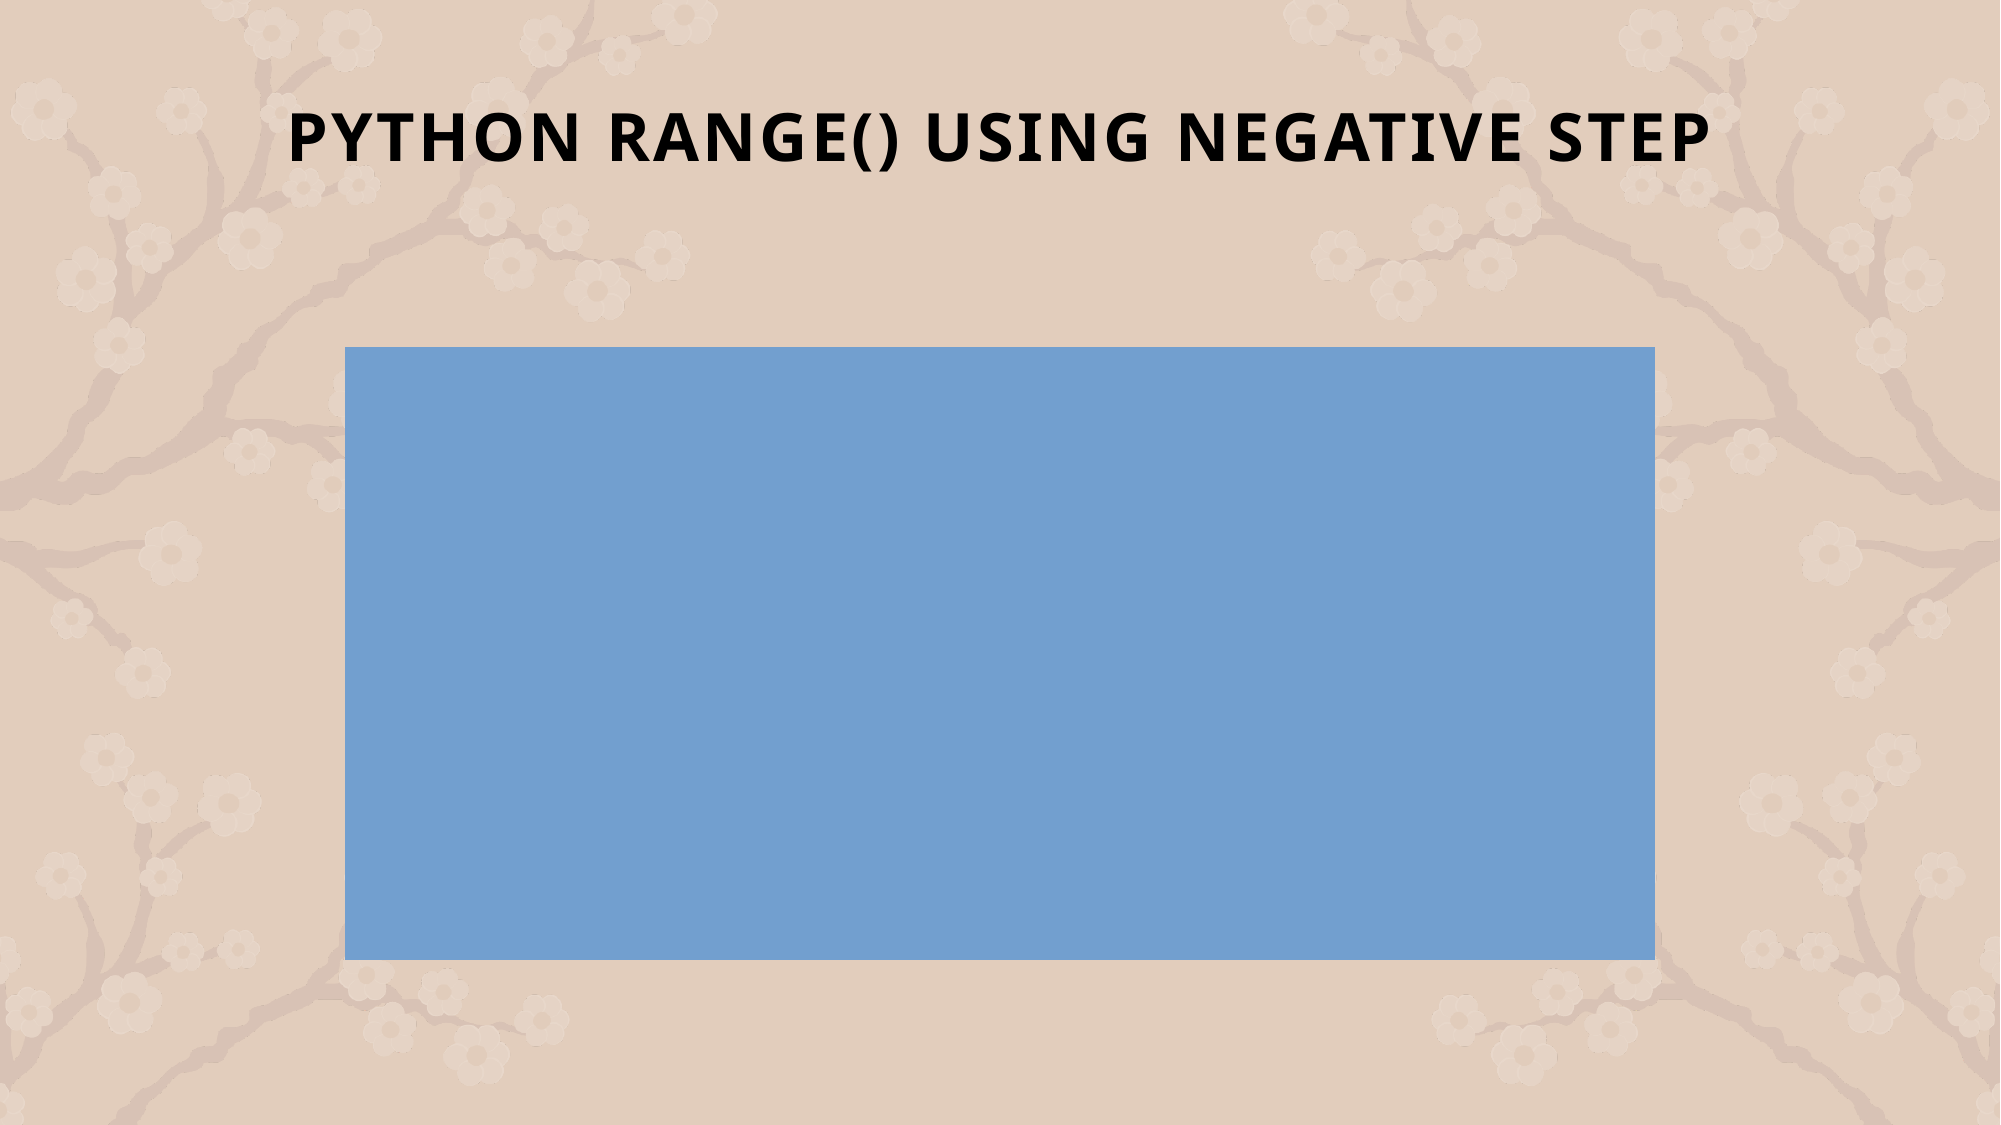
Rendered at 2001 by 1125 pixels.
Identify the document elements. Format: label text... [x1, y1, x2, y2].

title Python range() using Negative Step [142, 0, 1858, 280]
